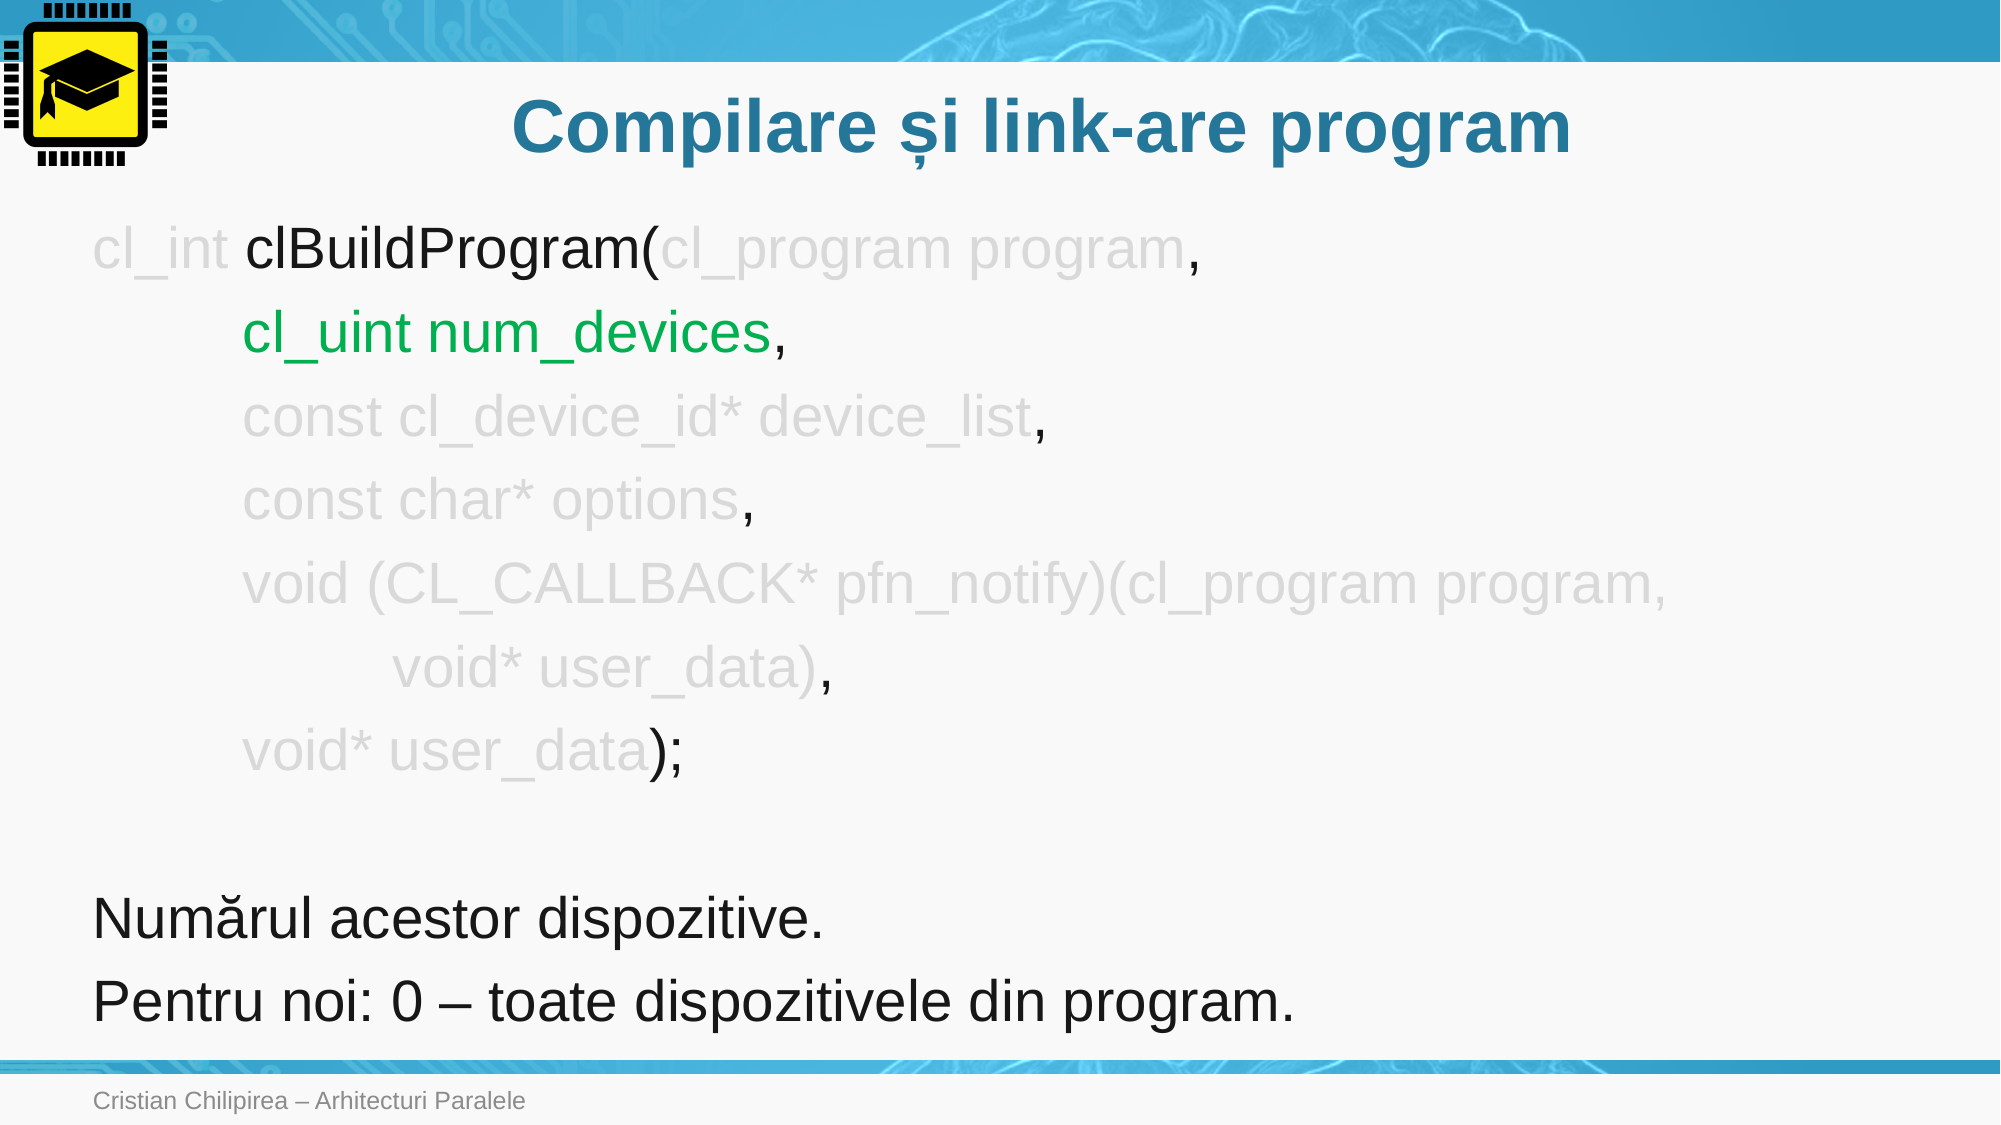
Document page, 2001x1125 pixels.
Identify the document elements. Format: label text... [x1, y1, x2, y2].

picture [0, 0, 2000, 166]
footer Cristian Chilipirea – Arhitecturi Paralele [77, 1073, 1338, 1125]
list cl_int clBuildProgram(cl_program program, cl_uint num_devices, const cl_device_id* device_list, const char* options, void (CL_CALLBACK* pfn_notify)(cl_program program, void* user_data), void* user_data); Numărul acestor dispozitive. Pentru noi: 0 – toate dispozitivele din program. [77, 210, 1915, 1049]
title Compilare și link-are program [170, 76, 1915, 180]
picture [0, 1060, 2000, 1074]
